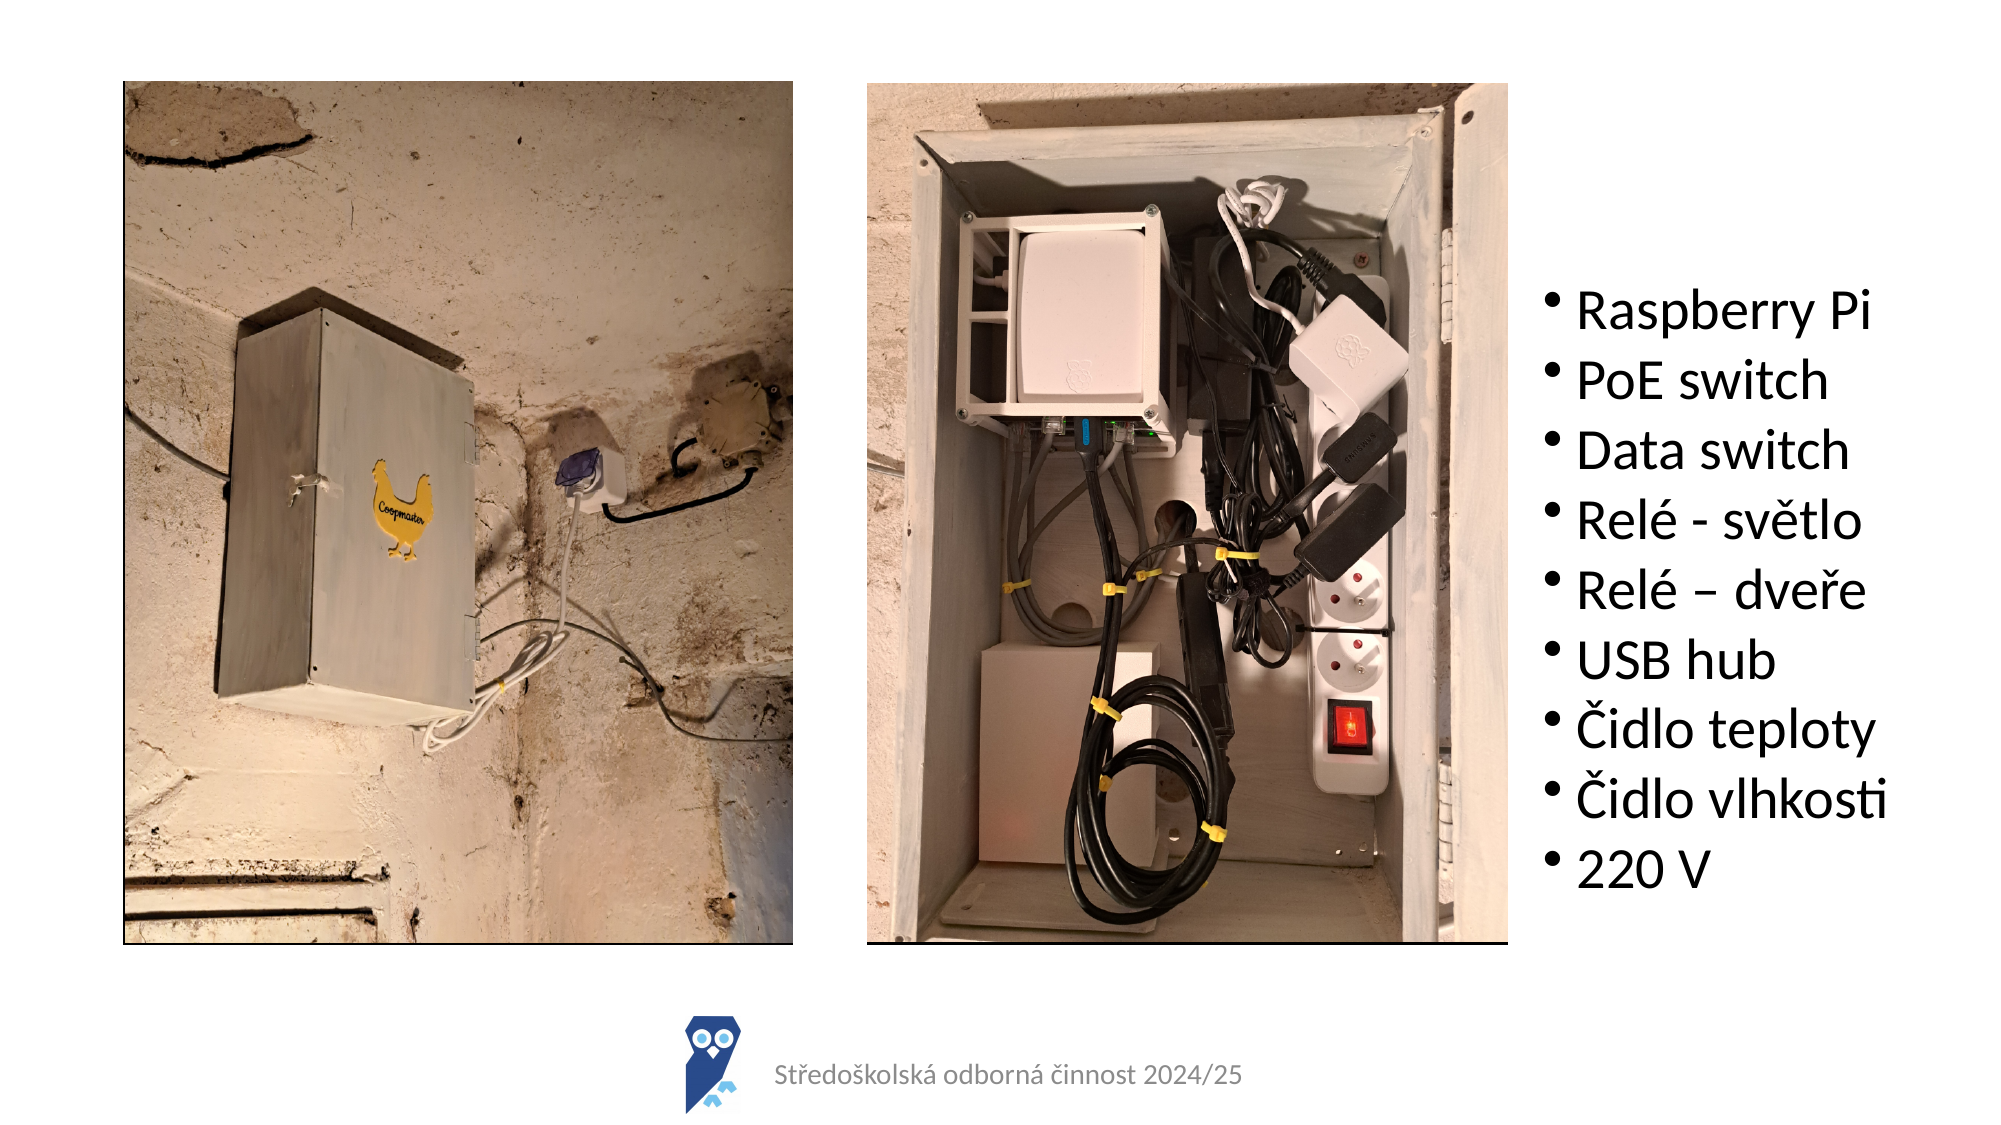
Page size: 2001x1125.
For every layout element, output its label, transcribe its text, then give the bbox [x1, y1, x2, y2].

picture [867, 83, 1508, 945]
footer Středoškolská odborná činnost 2024/25 [748, 1044, 1269, 1105]
picture [123, 81, 793, 945]
picture [685, 1016, 741, 1114]
text_box Raspberry Pi PoE switch Data switch Relé - světlo Relé – dveře USB hub Čidlo teploty Čidlo vlhkosti 220 V [1527, 264, 1954, 920]
